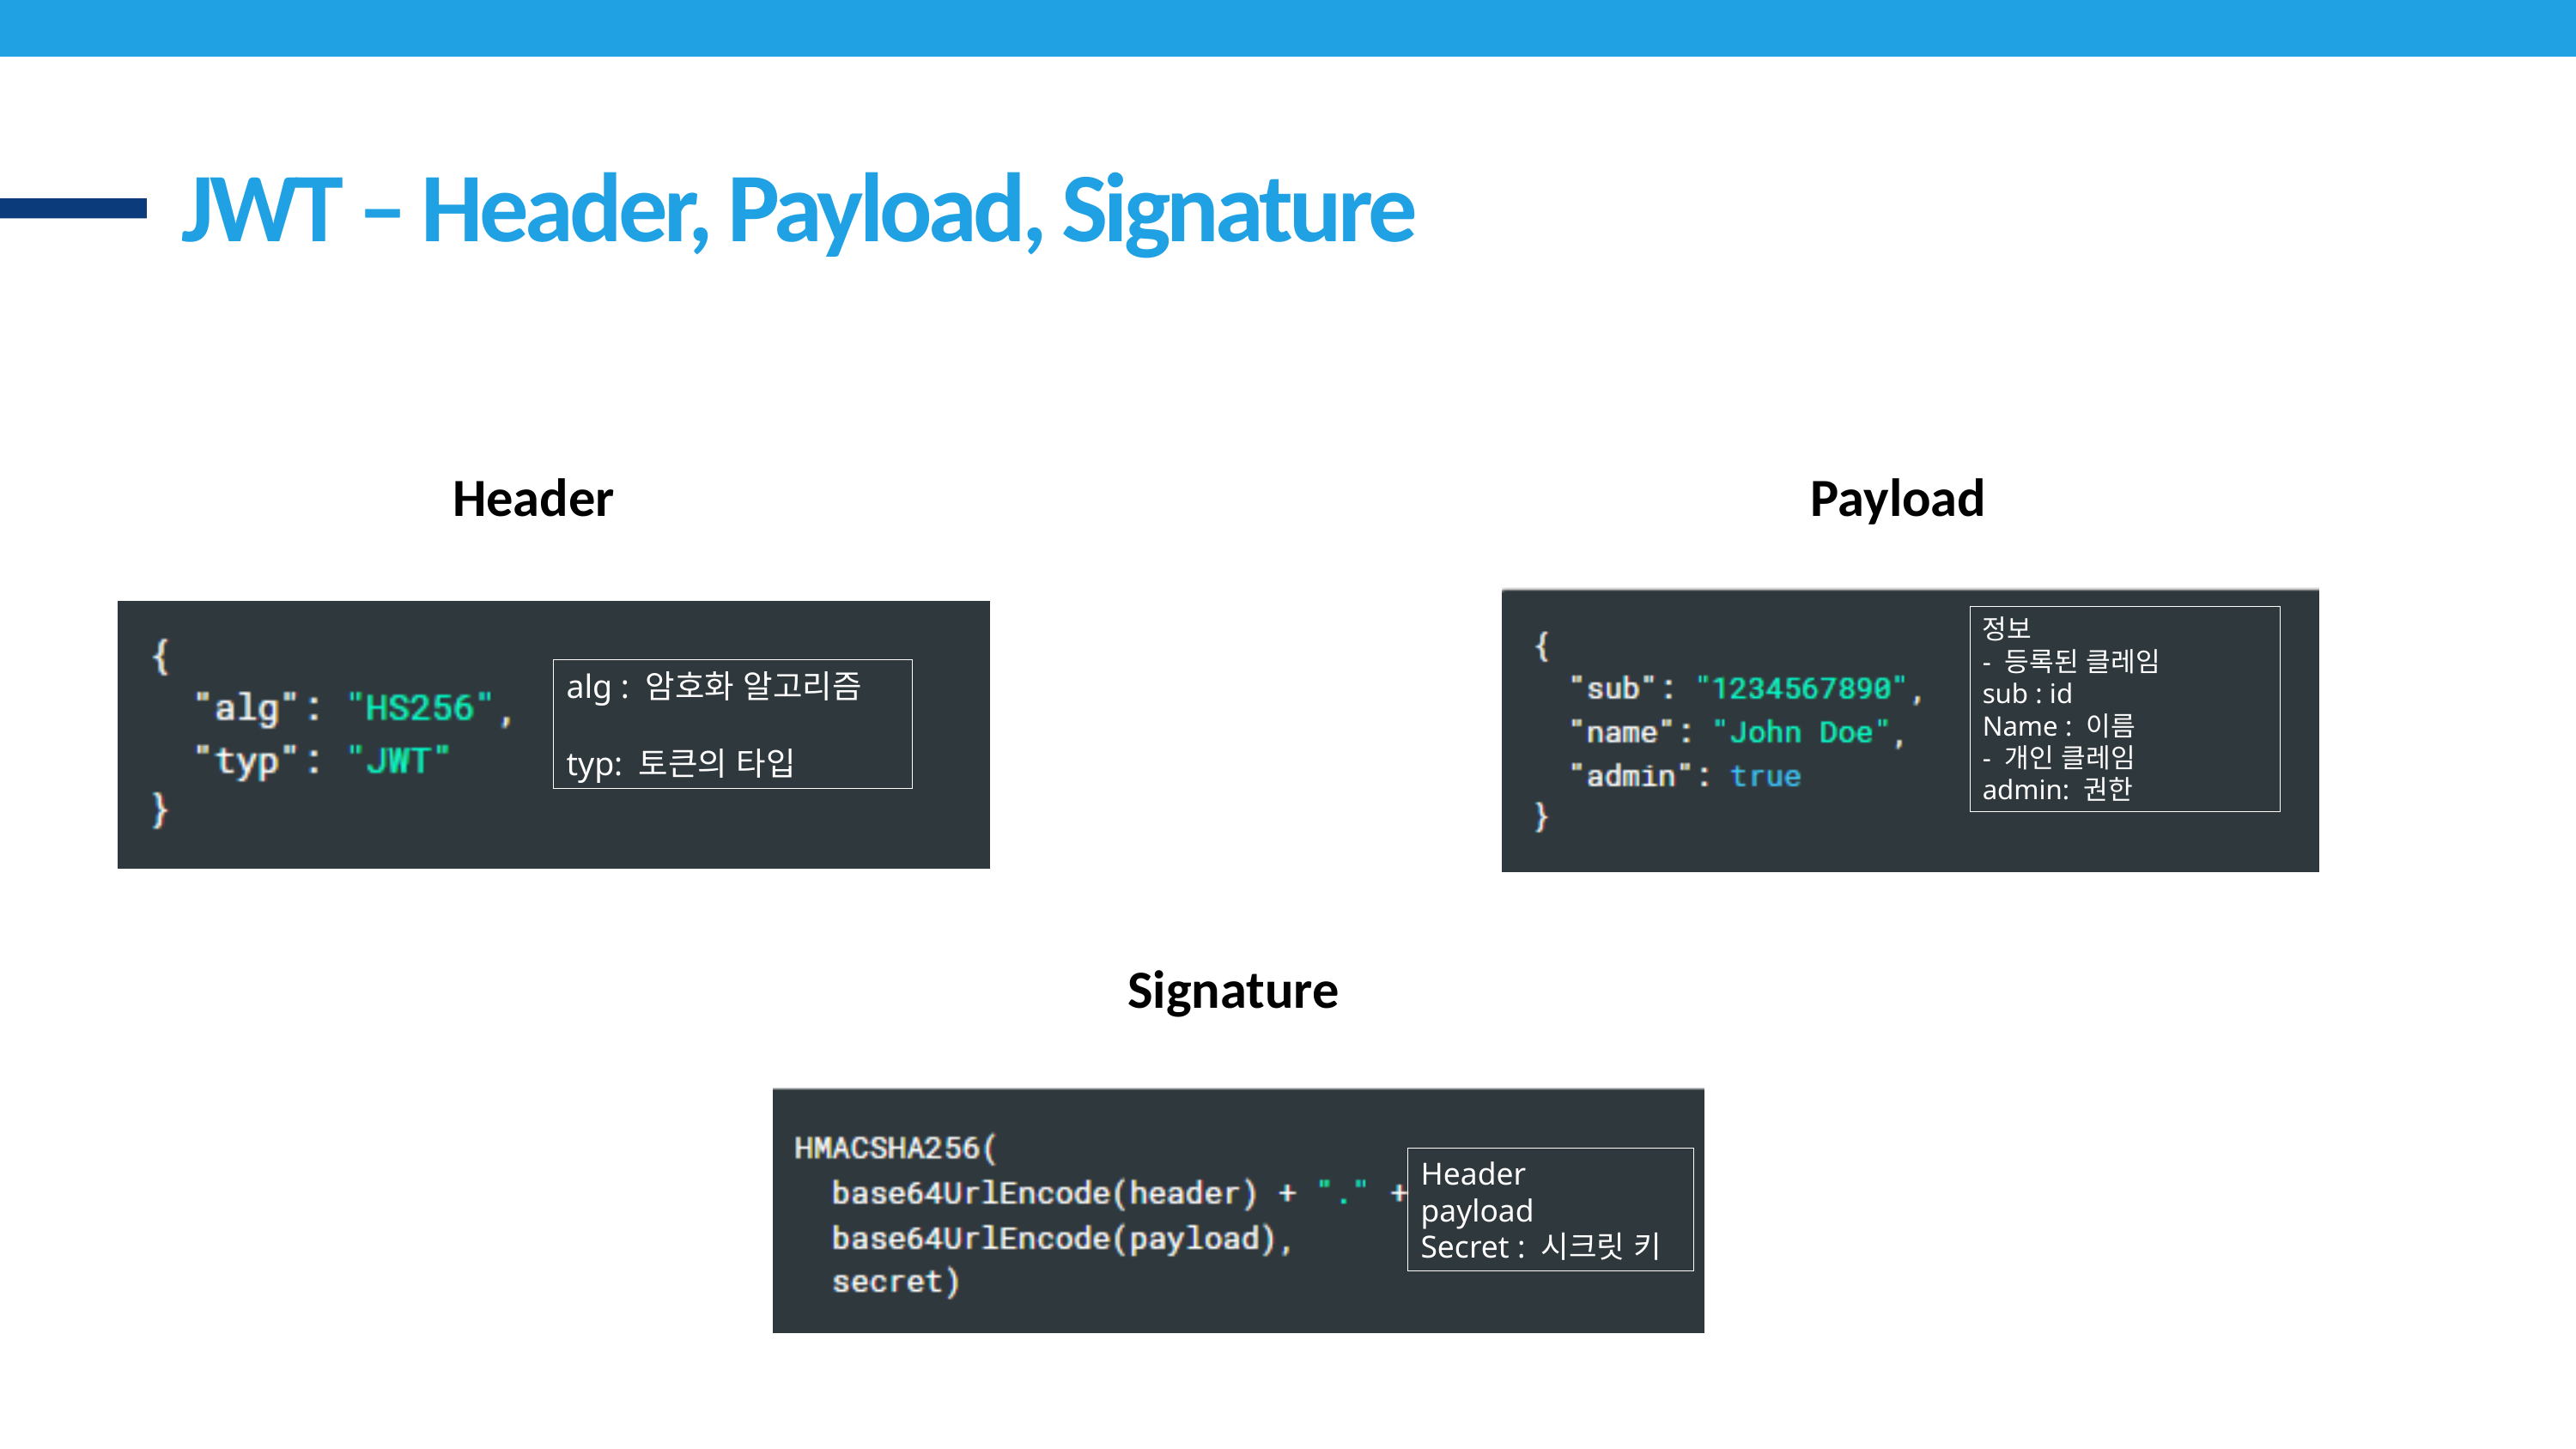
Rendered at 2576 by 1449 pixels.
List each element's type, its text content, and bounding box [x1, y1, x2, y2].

picture [1502, 586, 2319, 872]
text_box Payload [1798, 456, 2045, 534]
text_box Header [440, 456, 687, 534]
text_box Signature [1115, 948, 1362, 1026]
picture [118, 601, 990, 869]
picture [772, 1087, 1704, 1334]
text_box JWT – Header, Payload, Signature [181, 142, 1643, 262]
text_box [0, 0, 2576, 58]
